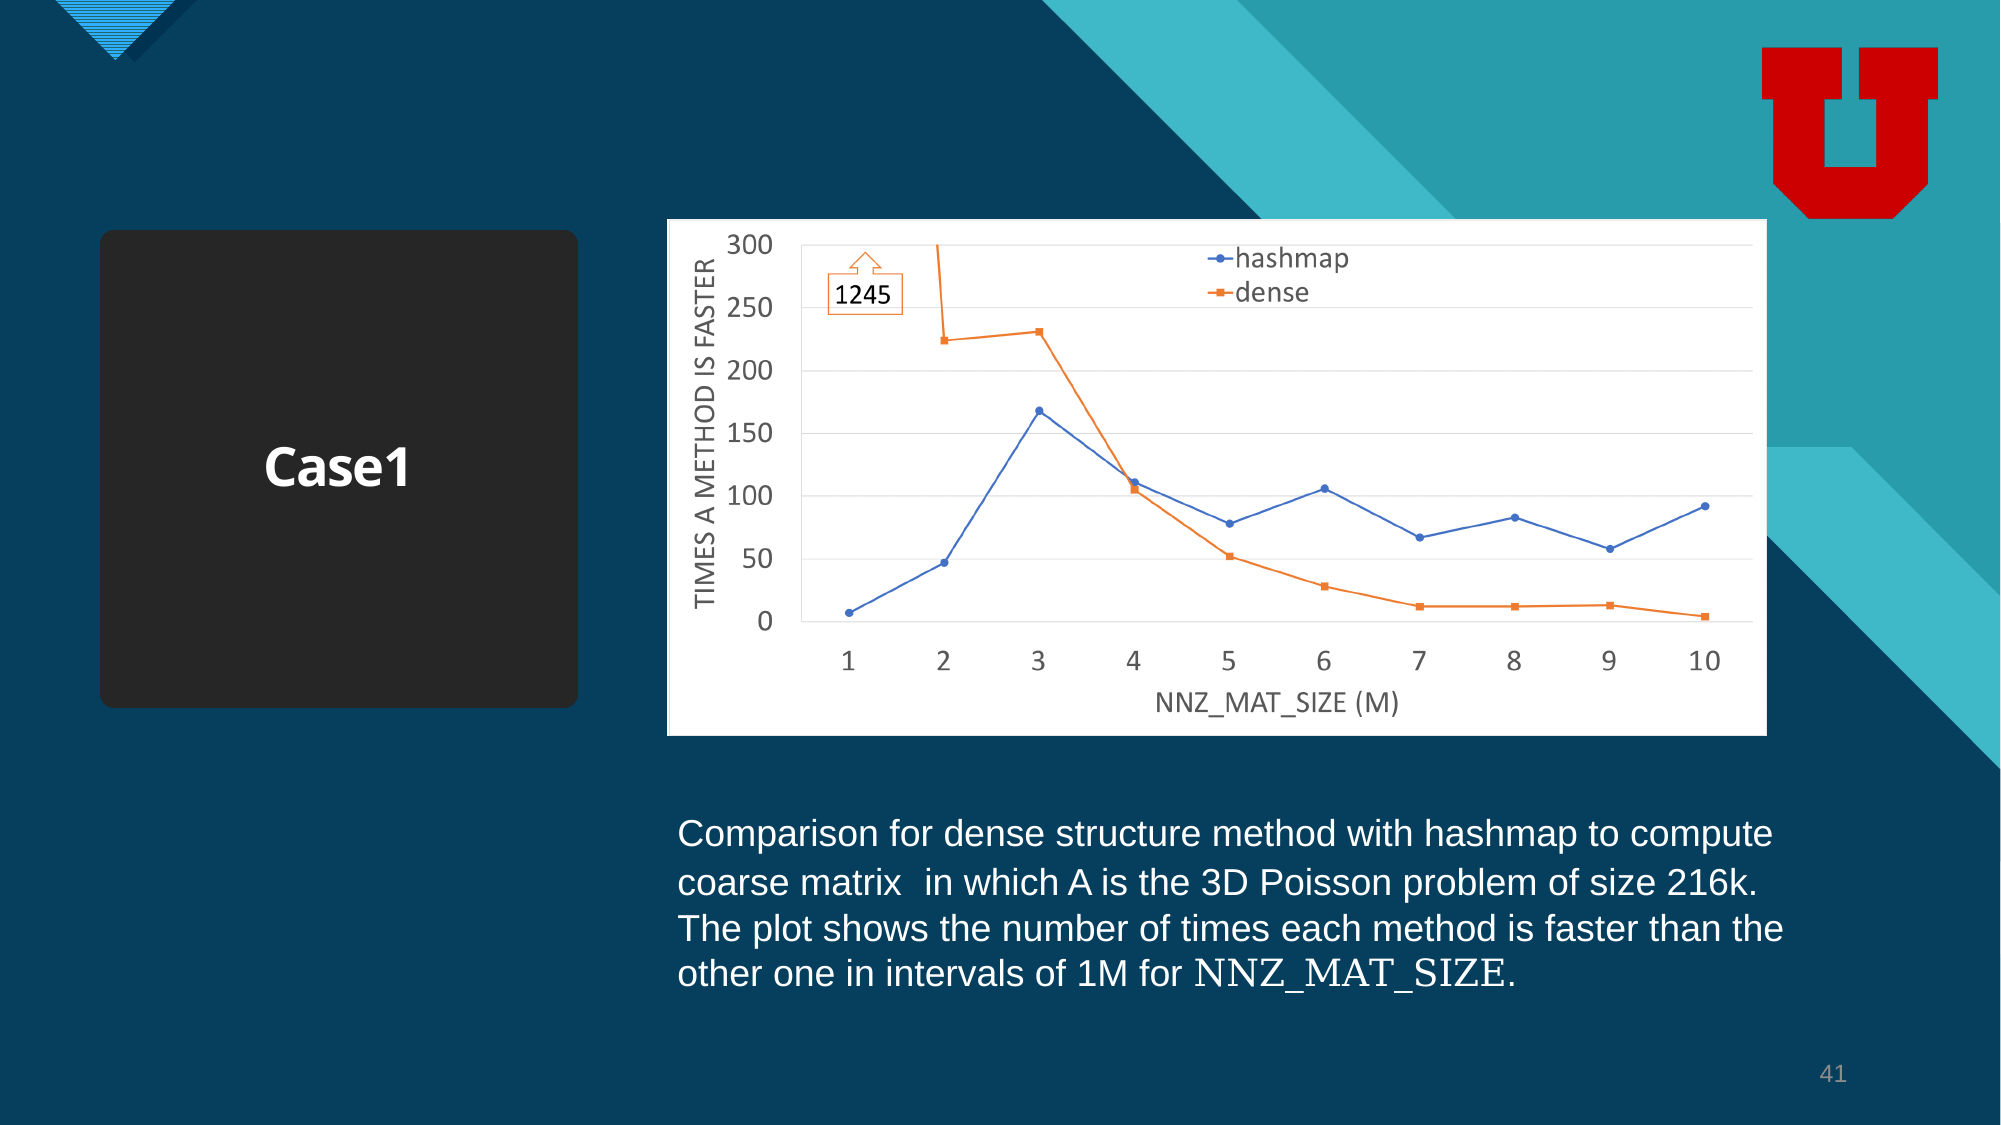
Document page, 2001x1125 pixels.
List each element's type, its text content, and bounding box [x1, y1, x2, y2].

title Case1 [113, 243, 564, 694]
slide_number 41 [1621, 1042, 1863, 1103]
picture [668, 45, 1938, 735]
picture [101, 231, 577, 707]
